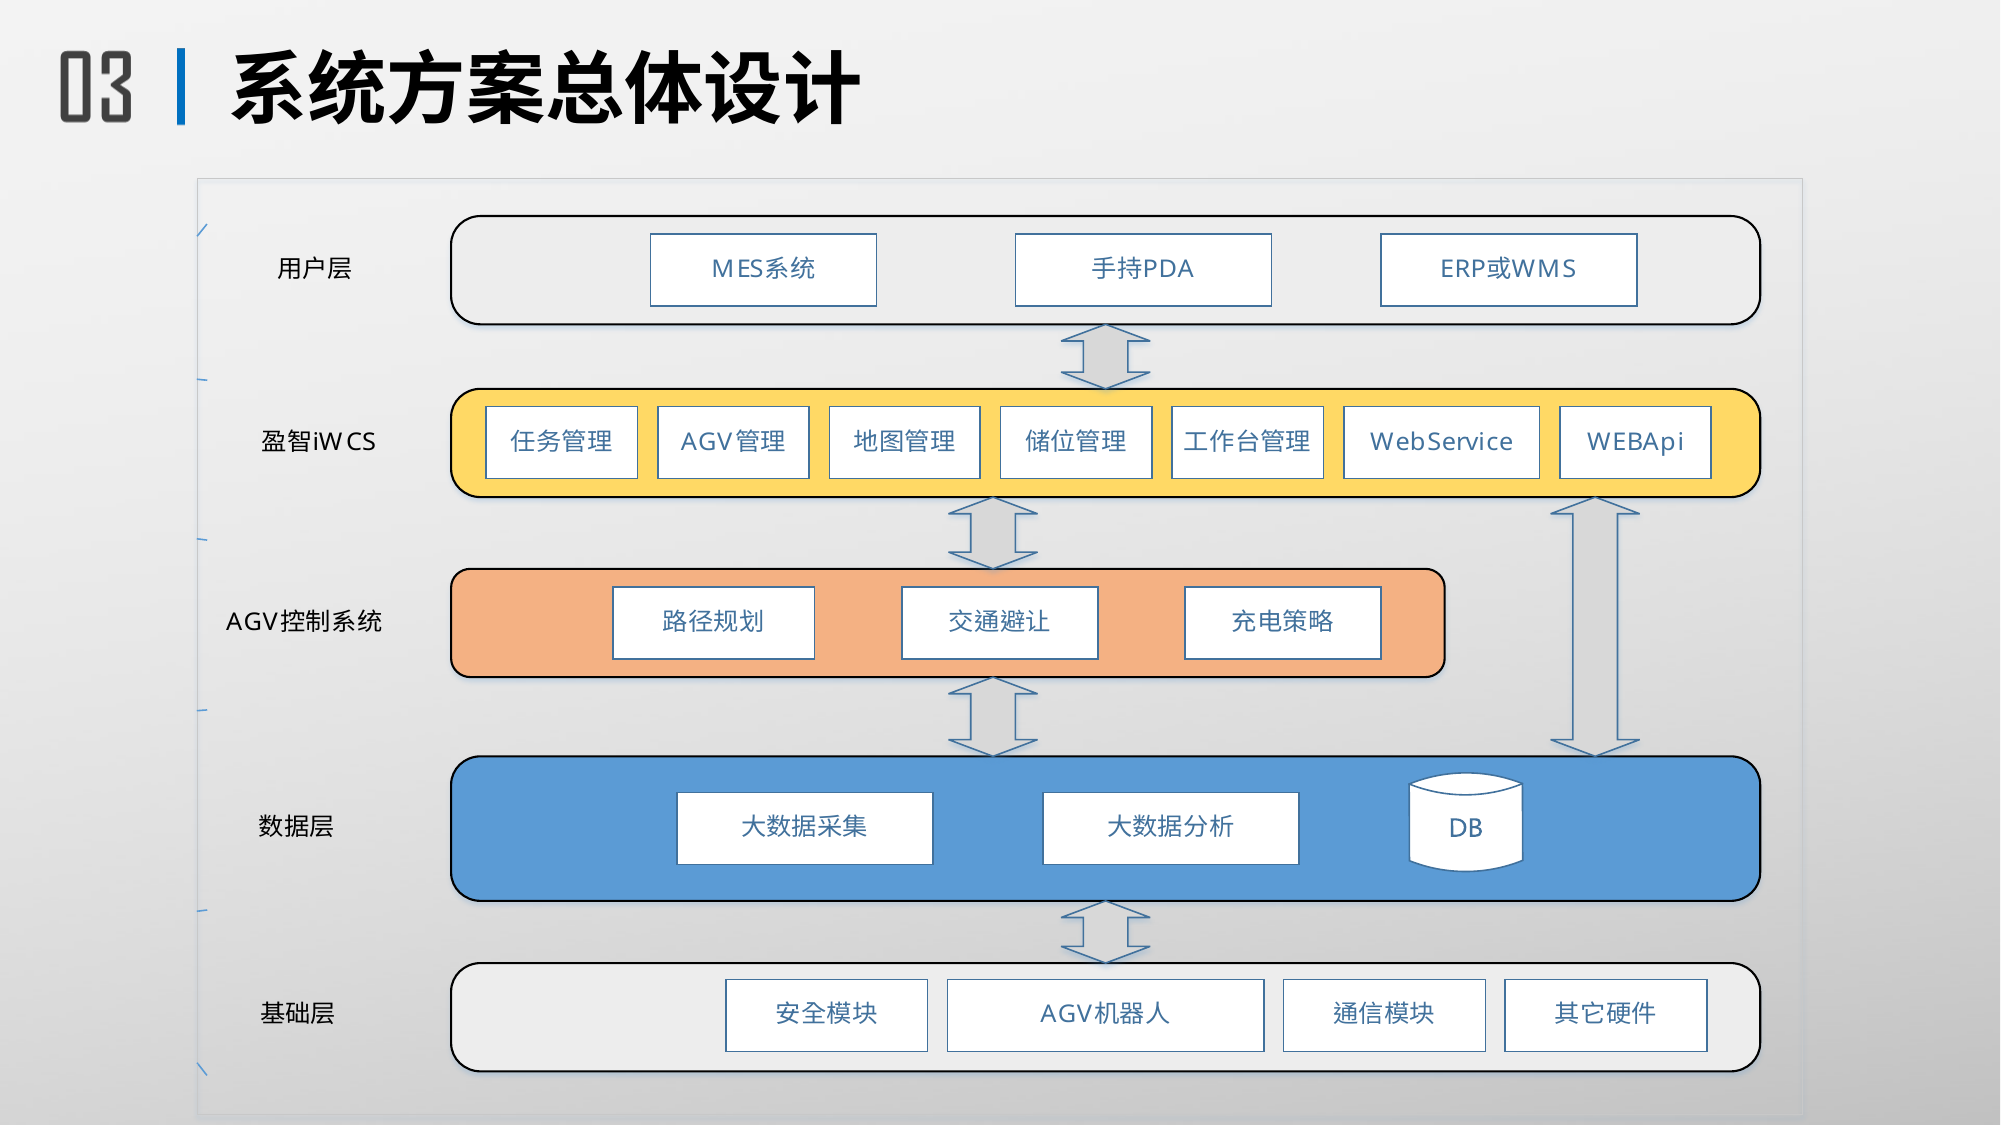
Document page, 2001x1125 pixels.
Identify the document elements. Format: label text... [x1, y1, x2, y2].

picture [0, 0, 2001, 1125]
text_box 系统方案总体设计 [213, 31, 1361, 141]
